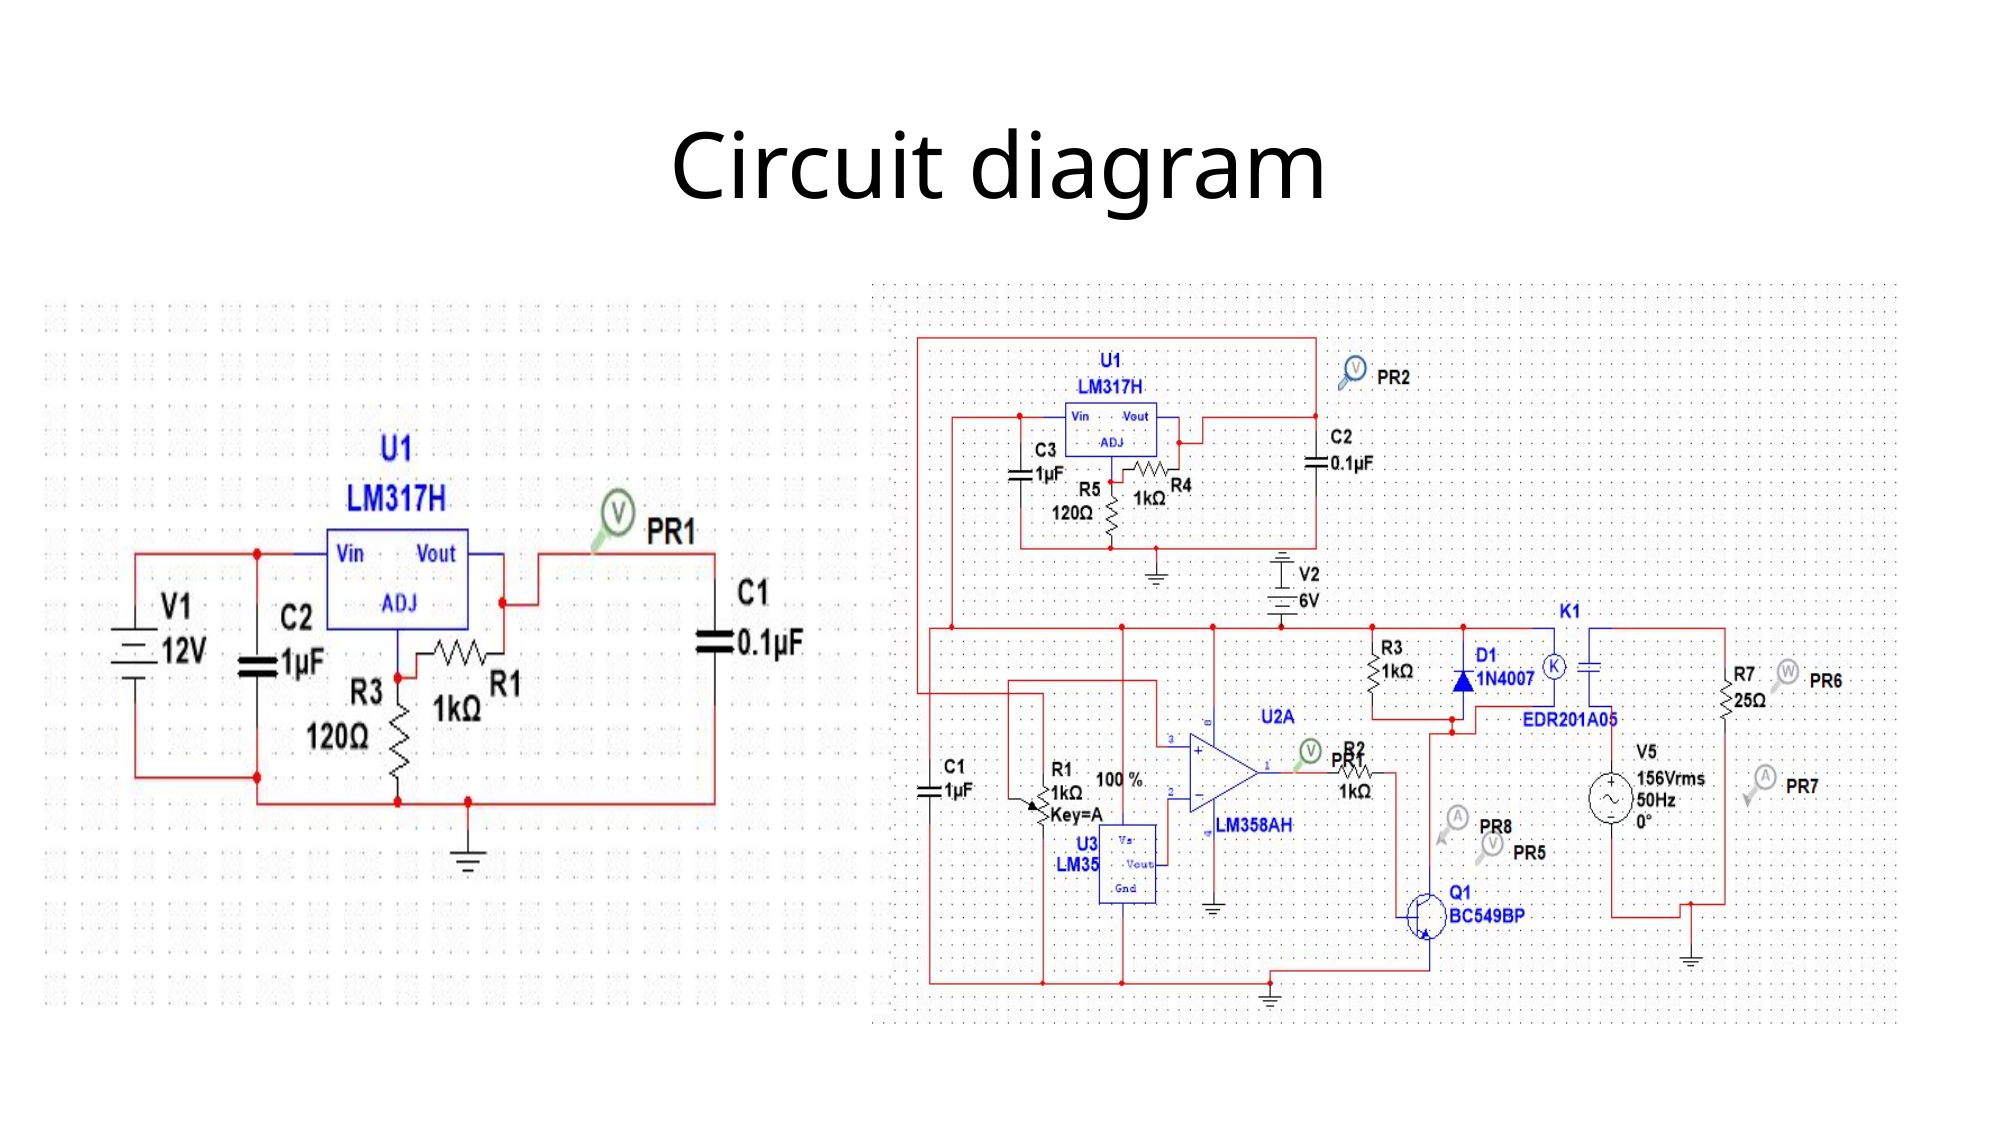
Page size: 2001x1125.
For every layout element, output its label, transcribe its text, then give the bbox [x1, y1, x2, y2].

title Circuit diagram [136, 59, 1863, 278]
picture [44, 283, 1903, 1029]
